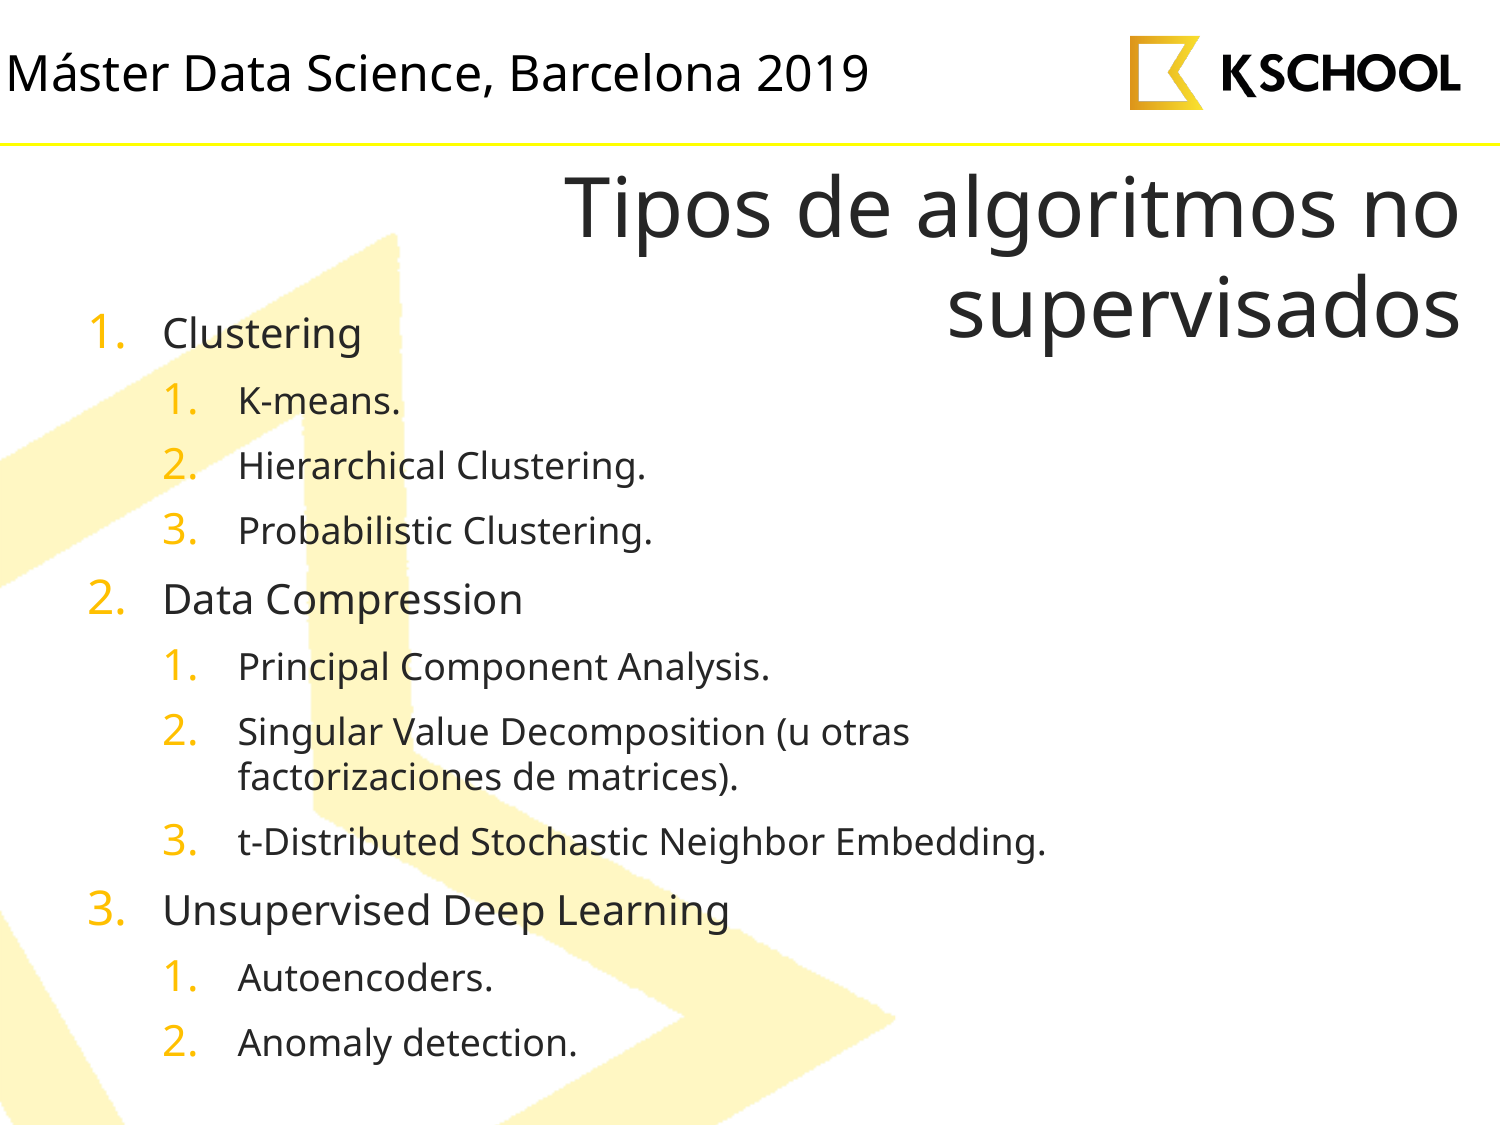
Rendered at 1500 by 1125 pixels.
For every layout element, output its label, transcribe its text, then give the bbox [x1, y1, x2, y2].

list Clustering K-means. Hierarchical Clustering. Probabilistic Clustering. Data Compression Principal Component Analysis. Singular Value Decomposition (u otras factorizaciones de matrices). t-Distributed Stochastic Neighbor Embedding. Unsupervised Deep Learning Autoencoders. Anomaly detection. [72, 299, 1189, 1103]
title Tipos de algoritmos no supervisados [502, 147, 1478, 268]
picture [0, 188, 919, 1125]
picture [1121, 23, 1473, 120]
